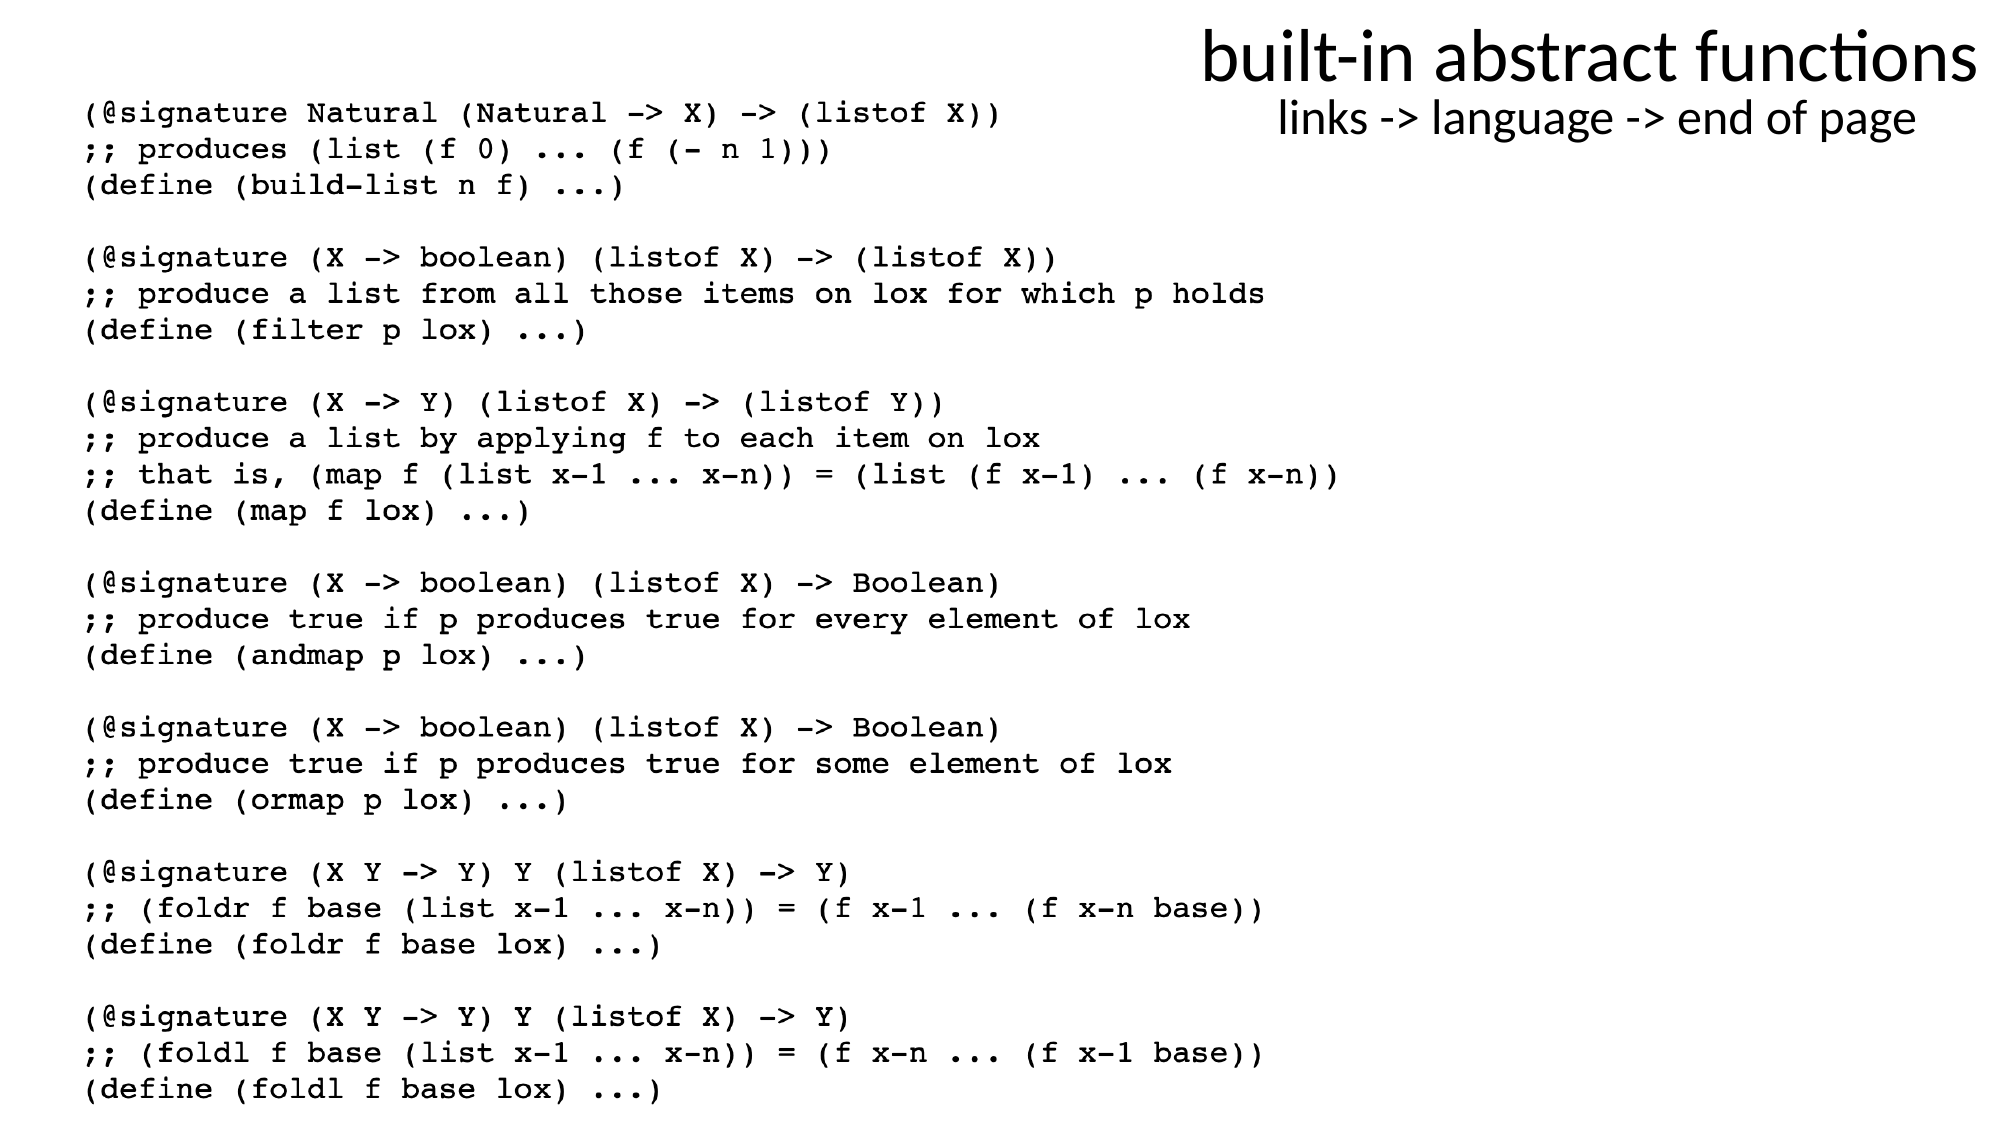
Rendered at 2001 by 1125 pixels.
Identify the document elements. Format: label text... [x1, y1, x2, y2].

text_box links -> language -> end of page [1765, 105, 1980, 152]
picture [73, 87, 1765, 1125]
text_box built-in abstract functions [1185, 0, 2000, 105]
